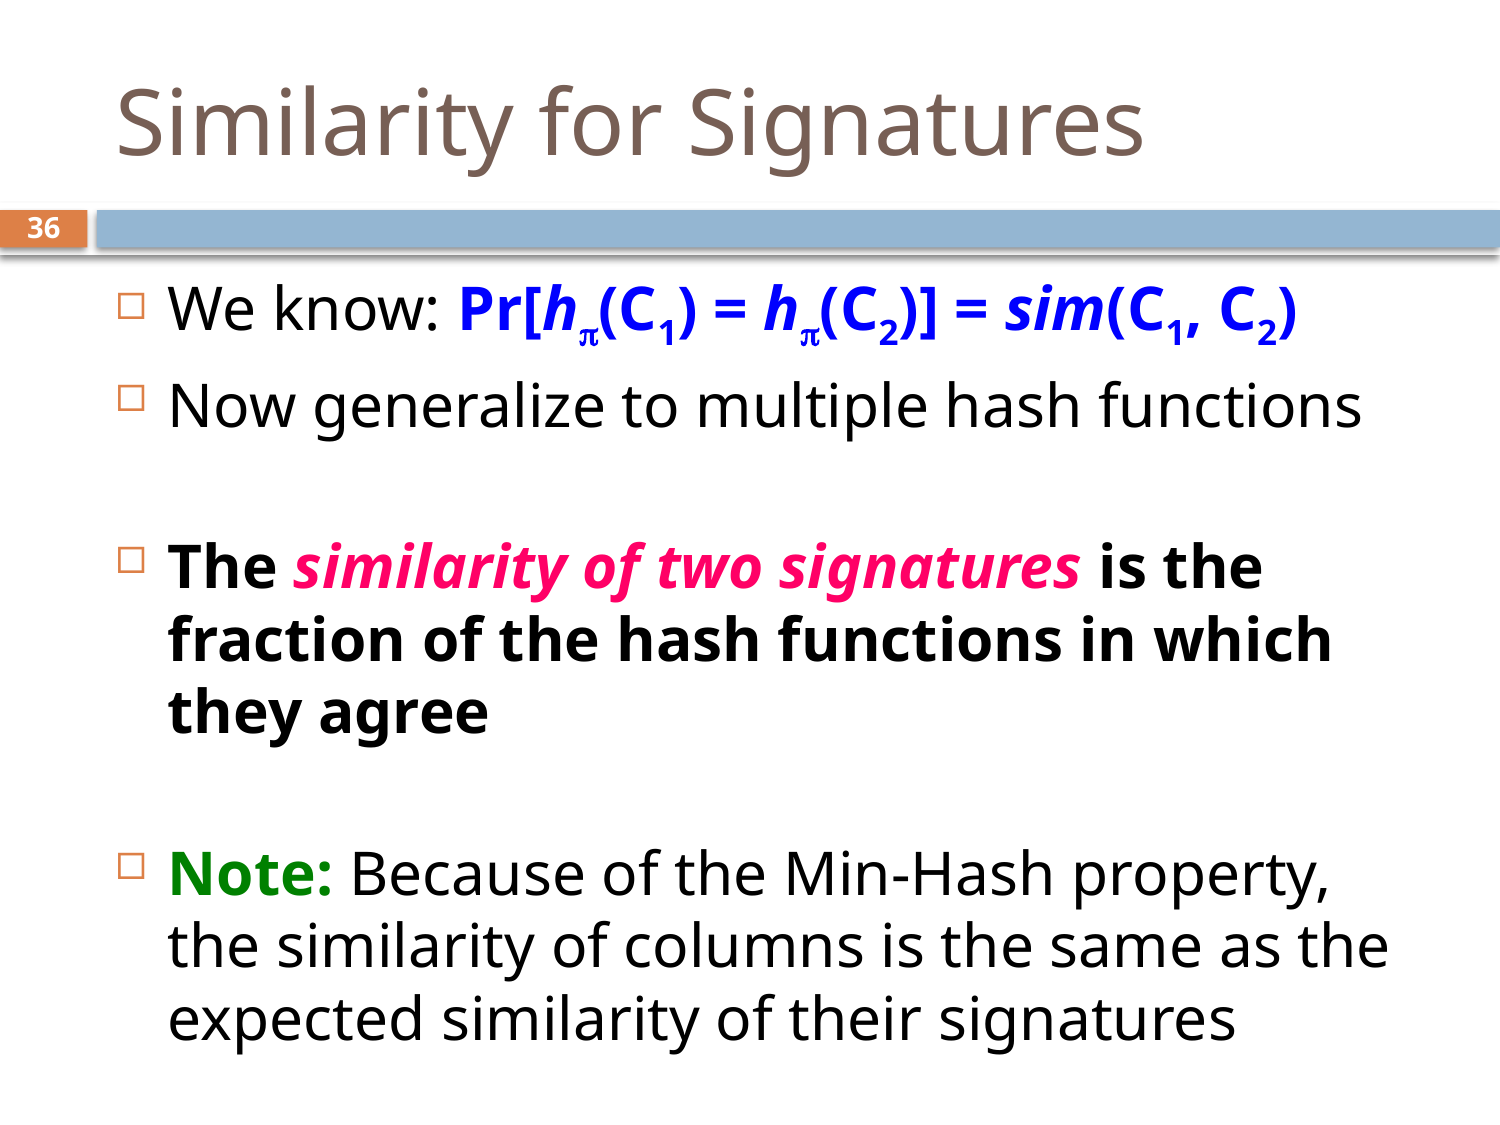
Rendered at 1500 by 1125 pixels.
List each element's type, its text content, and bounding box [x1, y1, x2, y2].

slide_number 36 [0, 208, 88, 249]
list We know: Pr[h(C1) = h(C2)] = sim(C1, C2) Now generalize to multiple hash functions The similarity of two signatures is the fraction of the hash functions in which they agree Note: Because of the Min-Hash property, the similarity of columns is the same as the expected similarity of their signatures [100, 262, 1438, 1000]
title Similarity for Signatures [100, 37, 1438, 200]
